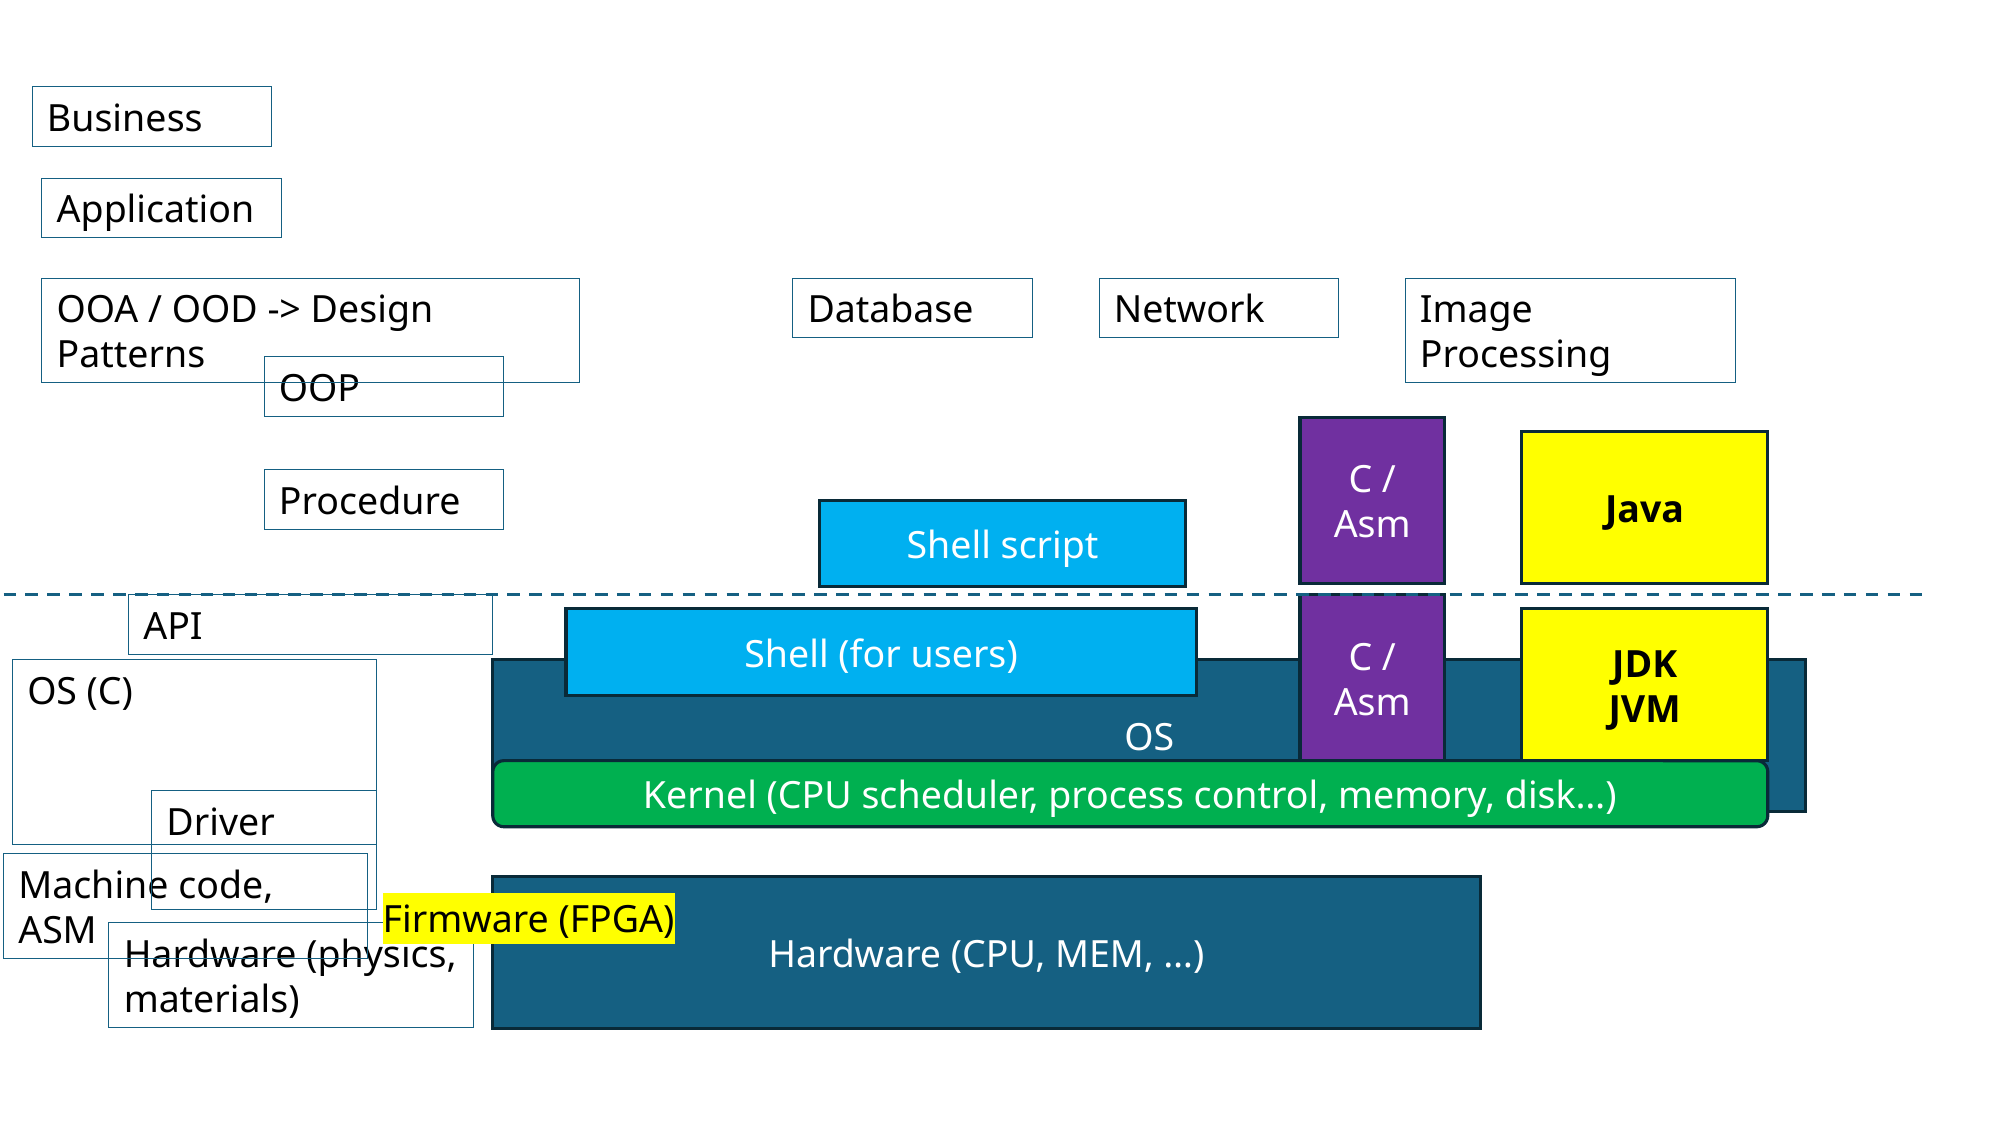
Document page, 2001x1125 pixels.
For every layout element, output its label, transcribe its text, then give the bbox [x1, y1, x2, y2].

text_box Driver [151, 790, 377, 910]
text_box C / Asm [1298, 596, 1446, 762]
text_box Kernel (CPU scheduler, process control, memory, disk…) [491, 759, 1770, 829]
text_box Machine code, ASM [3, 853, 368, 959]
text_box Network [1099, 278, 1339, 338]
text_box OS (C) [12, 659, 377, 845]
text_box OOA / OOD -> Design Patterns [41, 278, 580, 383]
text_box C / Asm [1298, 416, 1446, 585]
text_box Hardware (physics, materials) [108, 948, 474, 1028]
text_box Application [41, 178, 282, 238]
text_box Shell (for users) [564, 607, 1198, 697]
text_box OOP [264, 383, 504, 417]
text_box OS [1446, 658, 1520, 759]
text_box API [128, 596, 493, 655]
text_box Java [1520, 430, 1769, 585]
text_box Image Processing [1405, 278, 1736, 383]
text_box Firmware (FPGA) [368, 887, 693, 948]
text_box Hardware (CPU, MEM, …) [491, 875, 1482, 1030]
text_box JDK JVM [1520, 607, 1769, 762]
text_box Shell script [818, 499, 1187, 588]
text_box Database [792, 278, 1033, 338]
text_box Business [32, 86, 272, 147]
text_box Procedure [264, 469, 504, 530]
text_box OS [1766, 658, 1807, 813]
text_box OS [491, 658, 1298, 767]
